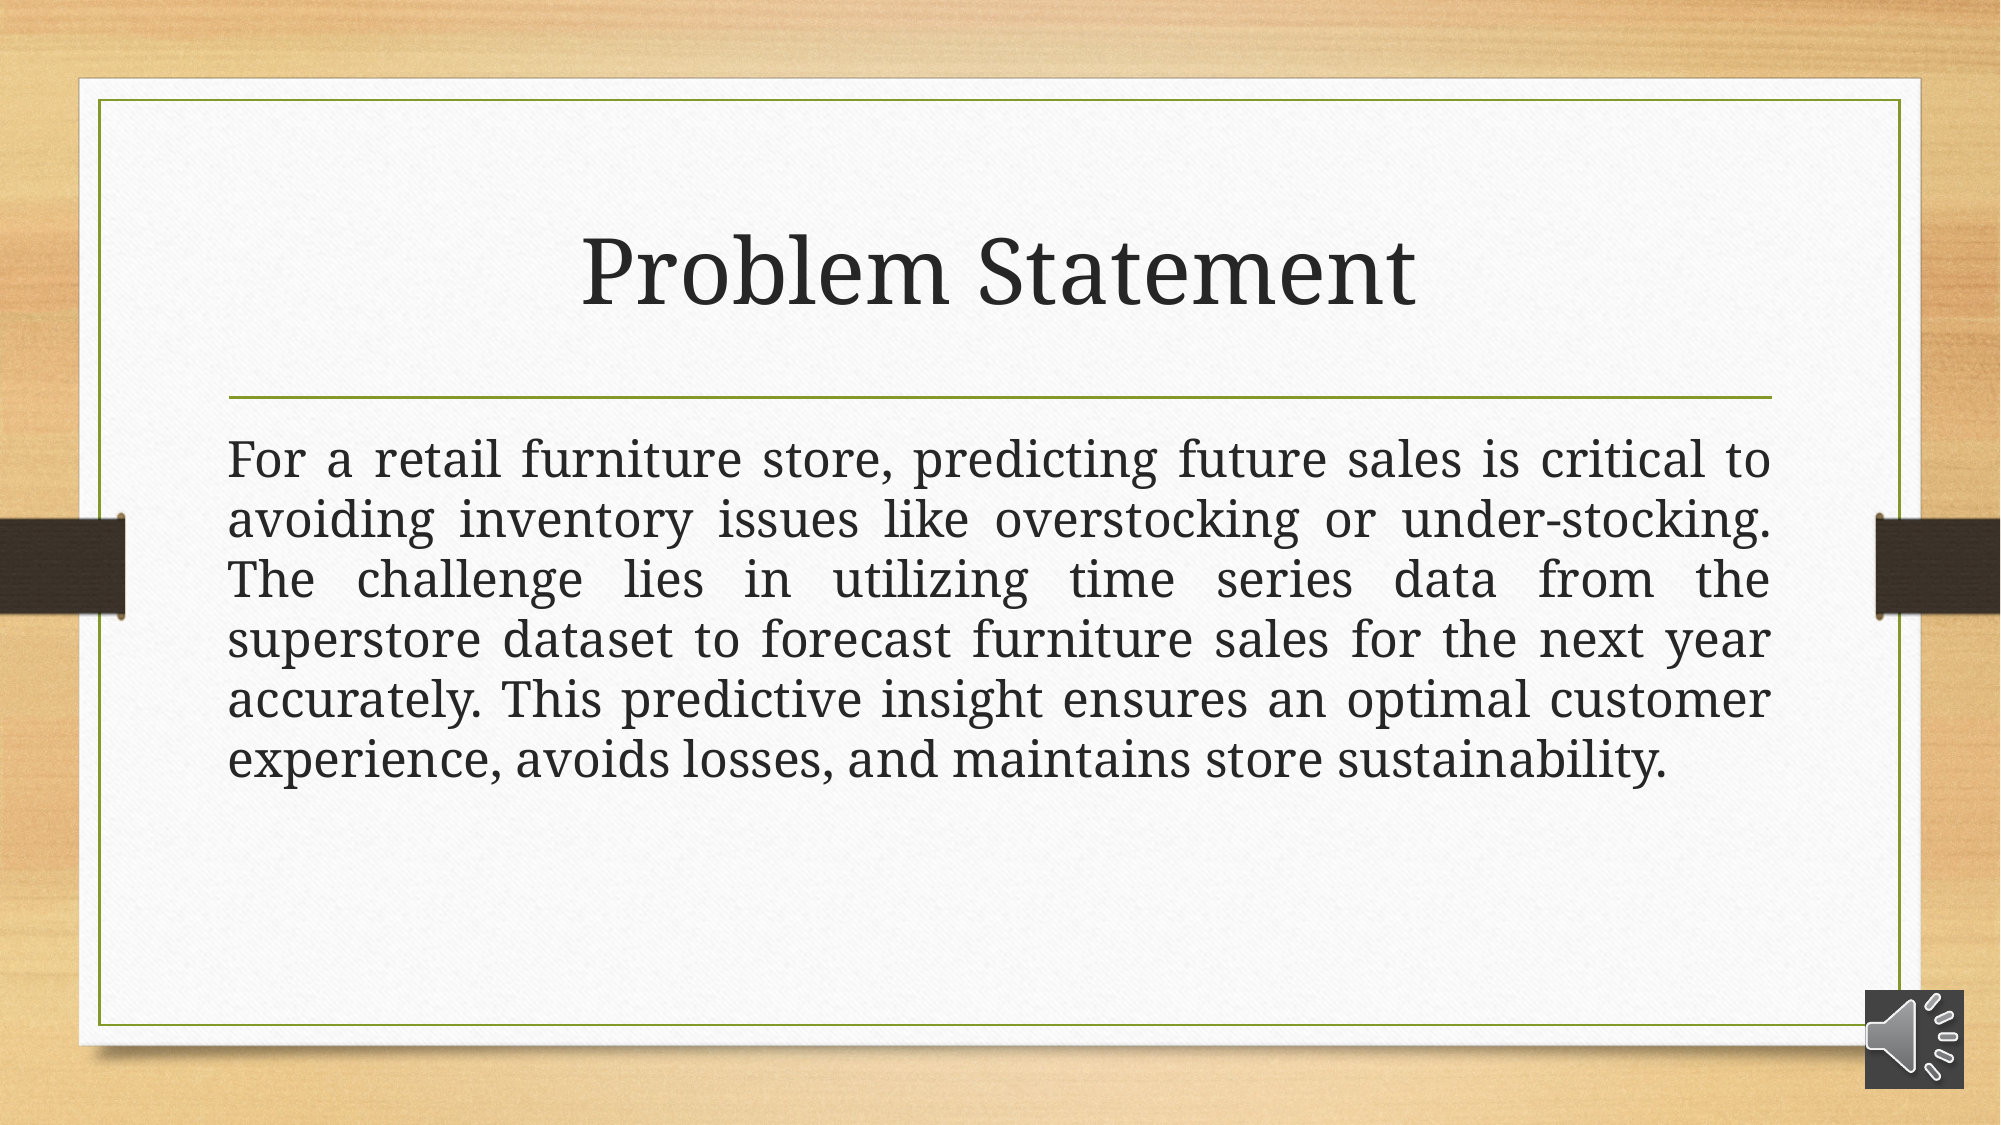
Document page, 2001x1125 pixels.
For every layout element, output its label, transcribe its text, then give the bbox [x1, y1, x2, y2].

list For a retail furniture store, predicting future sales is critical to avoiding inventory issues like overstocking or under-stocking. The challenge lies in utilizing time series data from the superstore dataset to forecast furniture sales for the next year accurately. This predictive insight ensures an optimal customer experience, avoids losses, and maintains store sustainability. [212, 419, 1788, 964]
picture [0, 0, 2001, 1125]
title Problem Statement [212, 161, 1788, 375]
